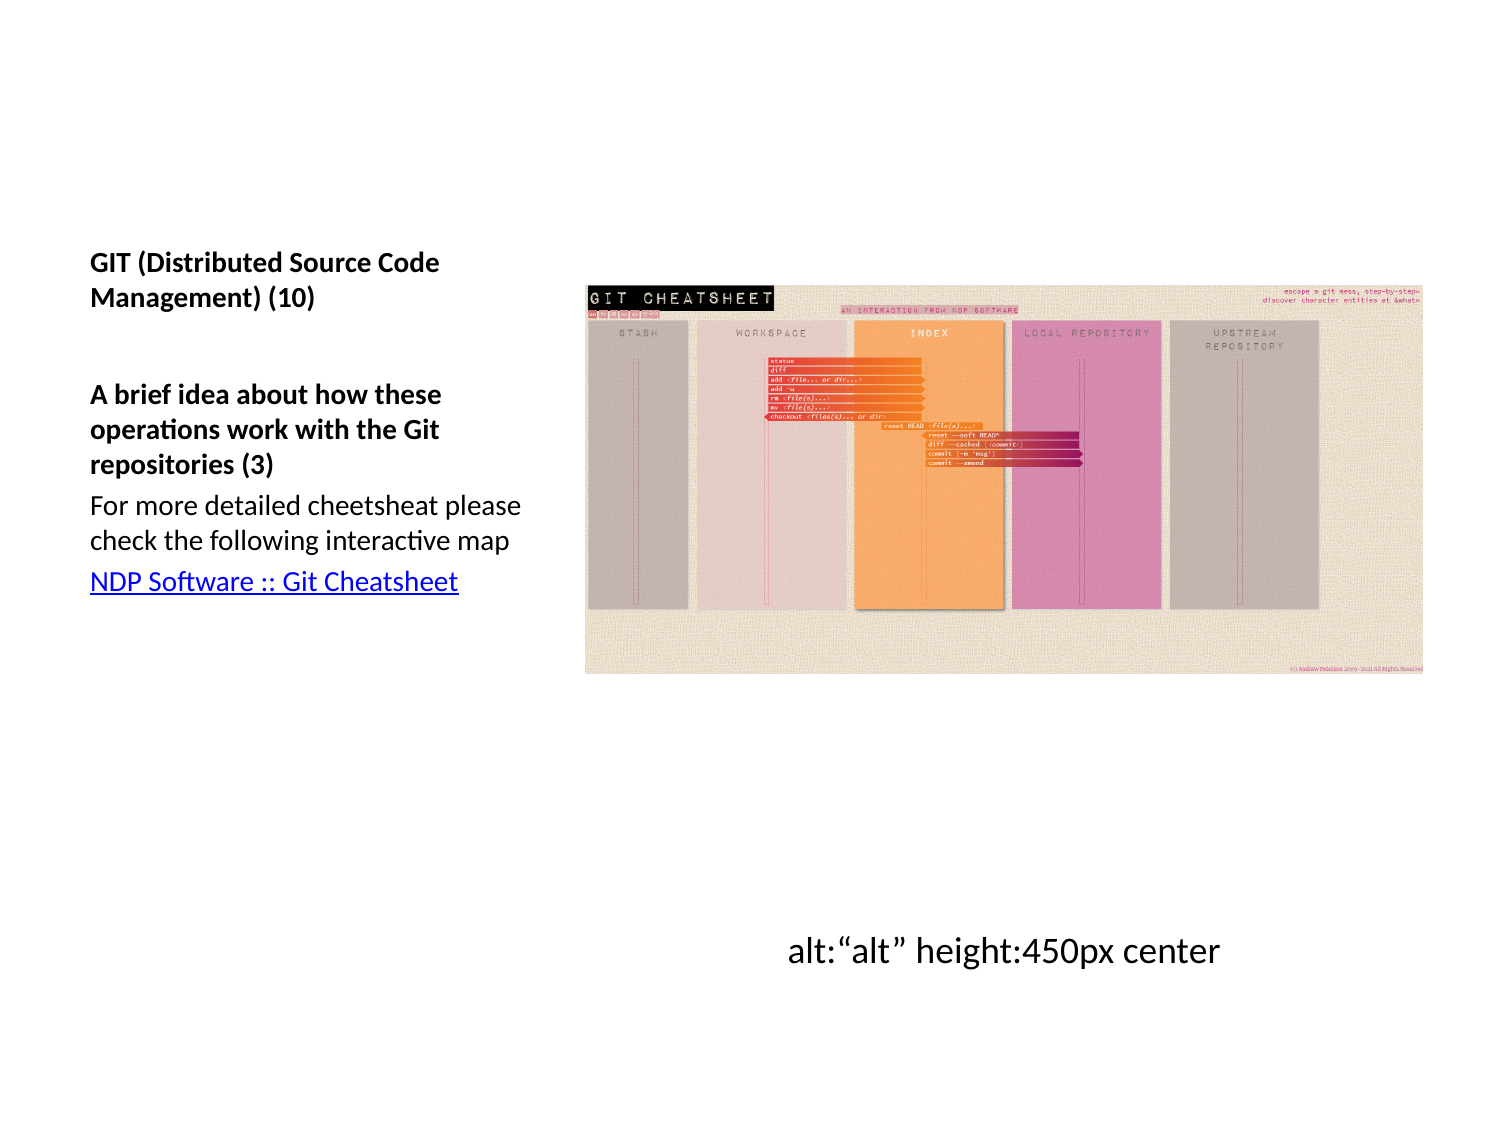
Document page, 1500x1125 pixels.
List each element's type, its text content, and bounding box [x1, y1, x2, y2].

picture [585, 285, 1424, 676]
text_box alt:“alt” height:450px center [585, 918, 1423, 1003]
list GIT (Distributed Source Code Management) (10) A brief idea about how these operations work with the Git repositories (3) For more detailed cheetsheat please check the following interactive map NDP Software :: Git Cheatsheet [75, 235, 569, 1005]
